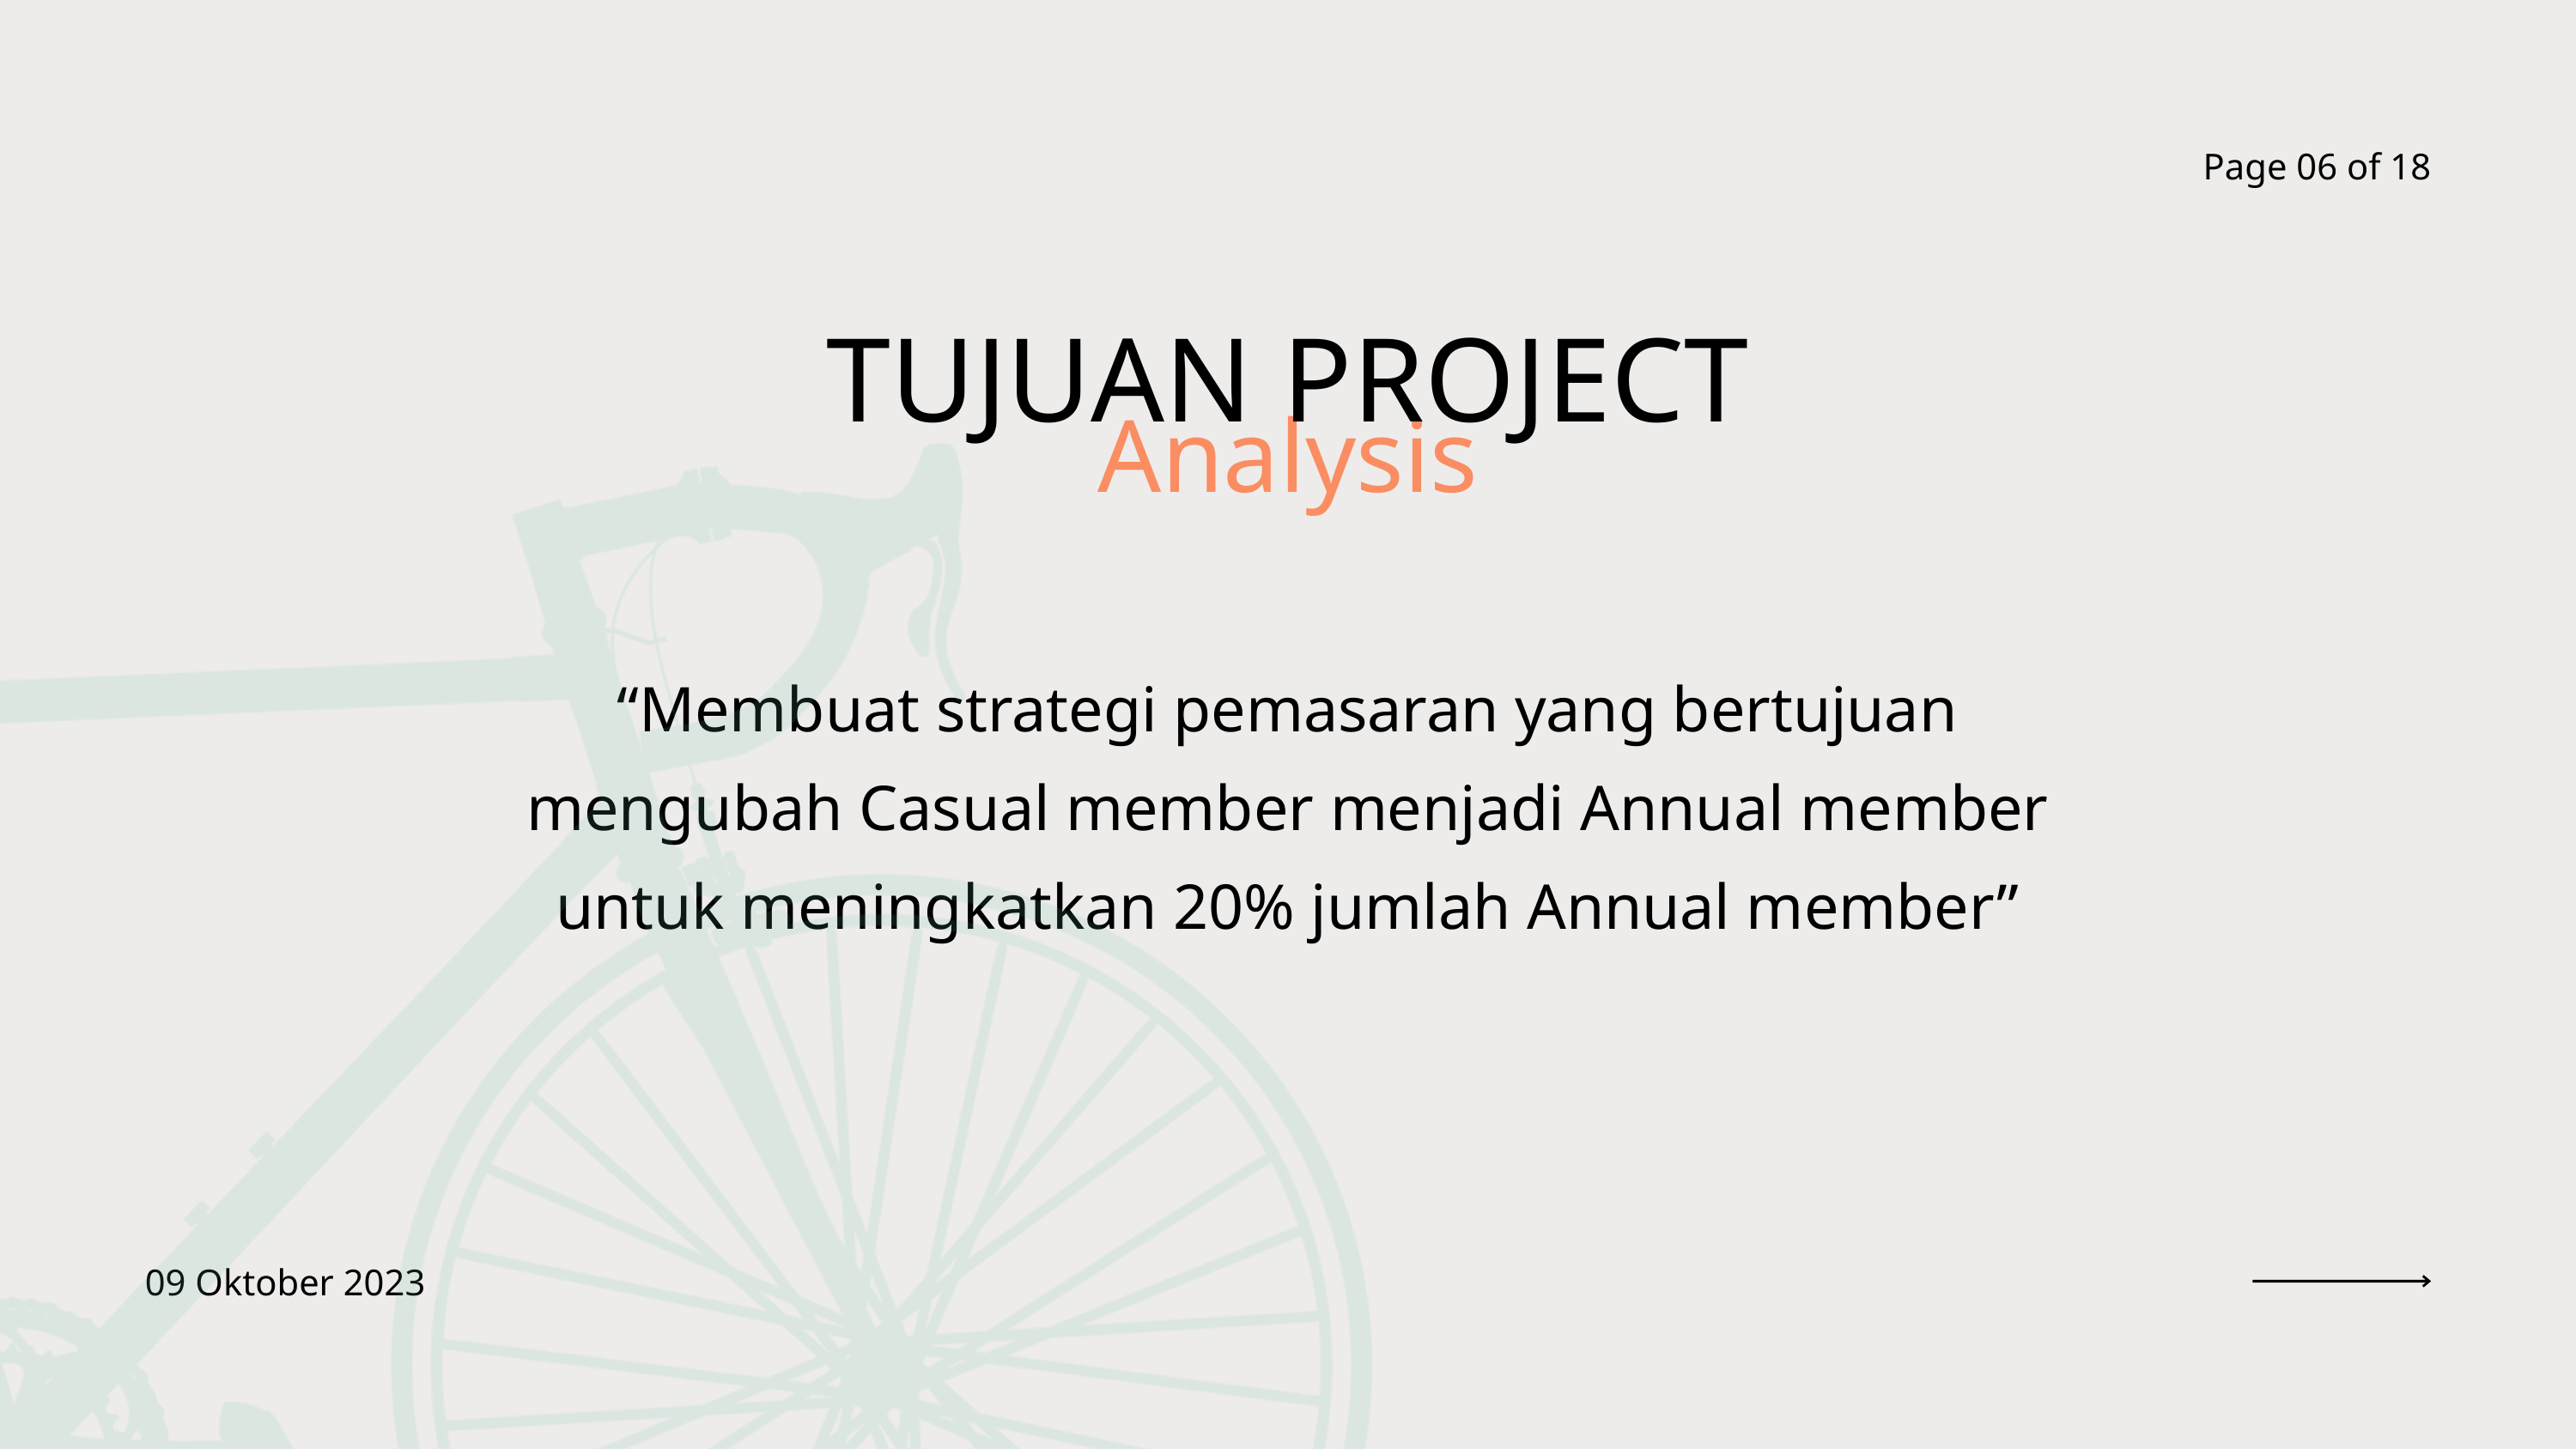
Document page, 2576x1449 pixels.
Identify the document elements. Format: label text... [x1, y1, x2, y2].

text_box [0, 396, 1372, 1449]
text_box “Membuat strategi pemasaran yang bertujuan mengubah Casual member menjadi Annual member untuk meningkatkan 20% jumlah Annual member” [1372, 645, 2123, 942]
text_box [2252, 1275, 2432, 1288]
text_box Page 06 of 18 [2151, 136, 2432, 187]
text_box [501, 328, 2075, 520]
